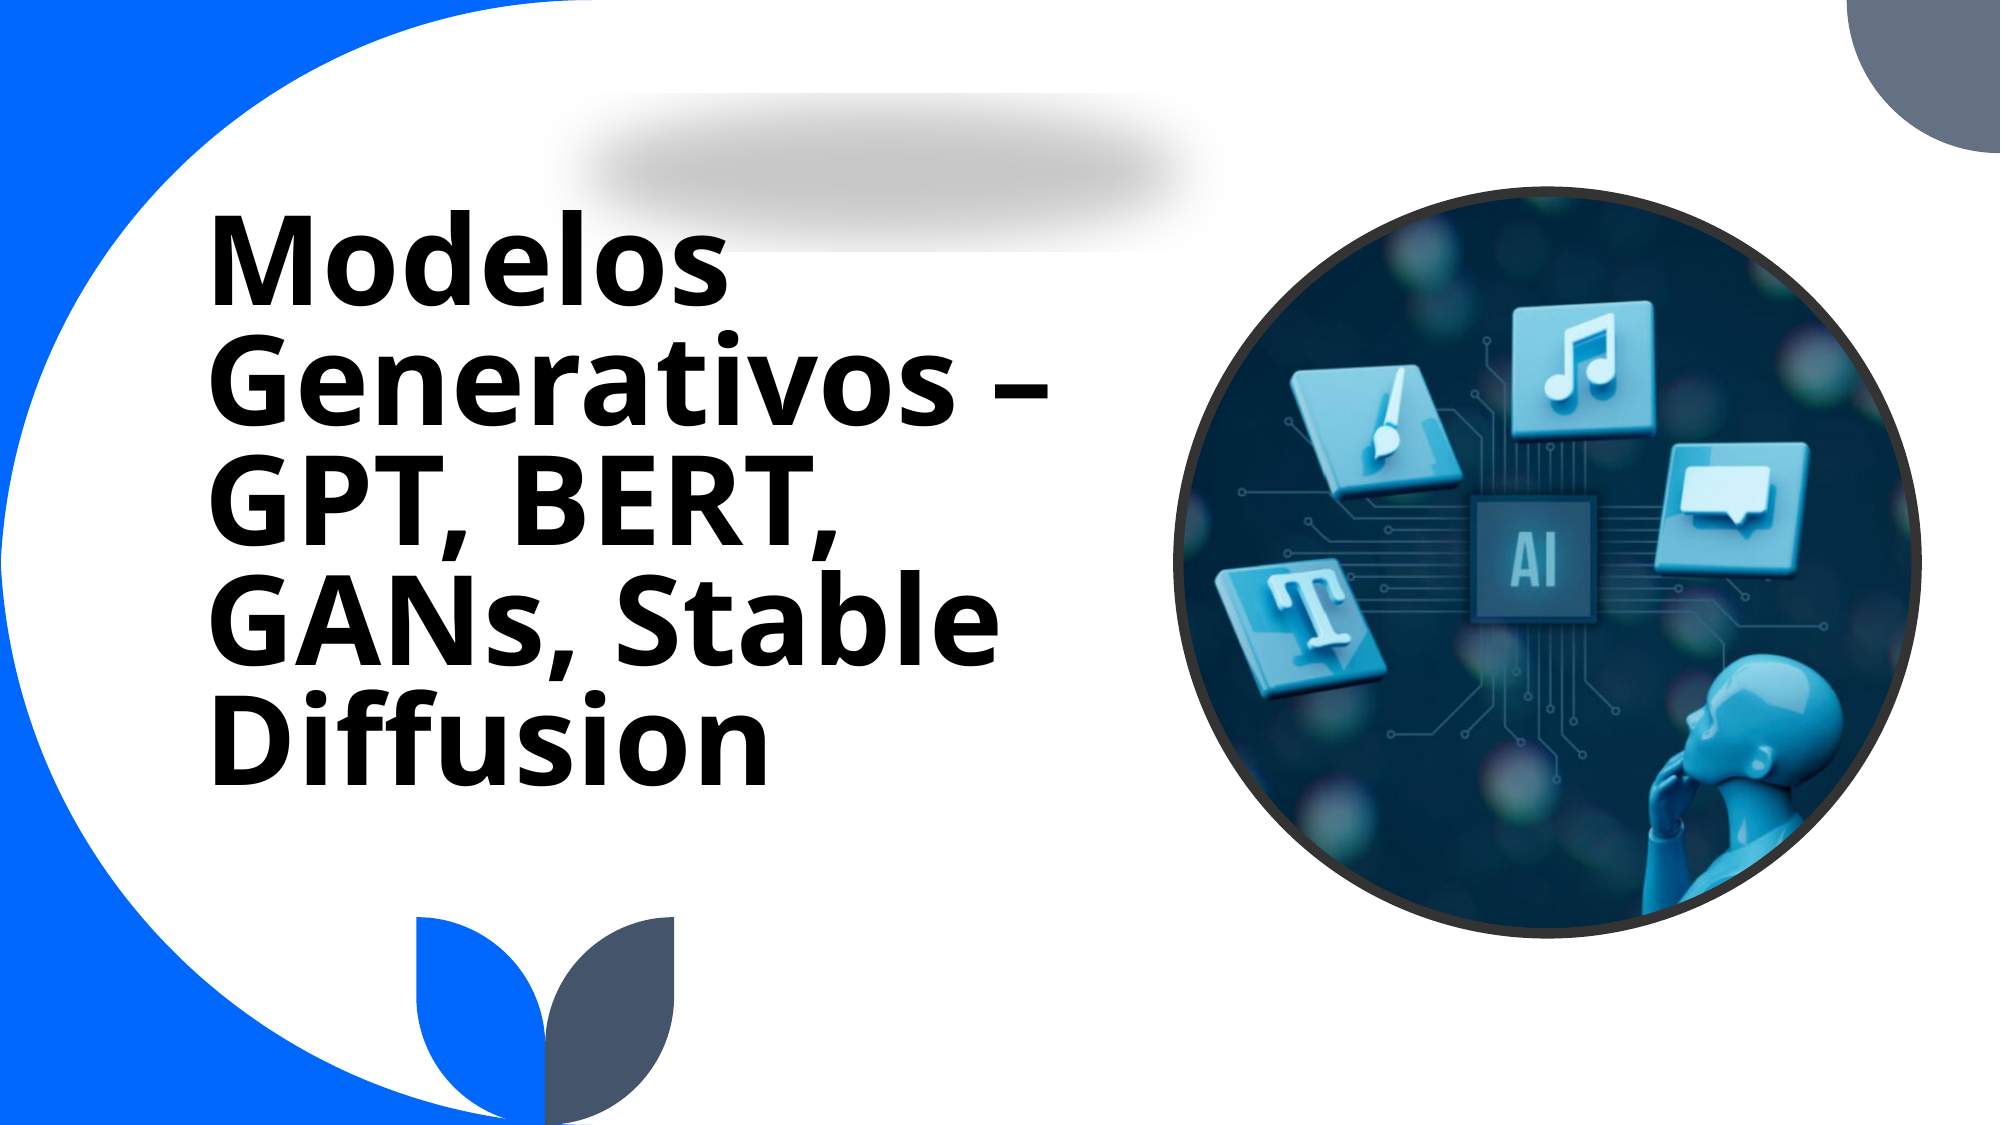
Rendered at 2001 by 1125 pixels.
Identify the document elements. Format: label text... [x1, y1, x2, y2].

title Modelos Generativos – GPT, BERT, GANs, Stable Diffusion [189, 171, 1090, 847]
picture [1178, 191, 1917, 934]
